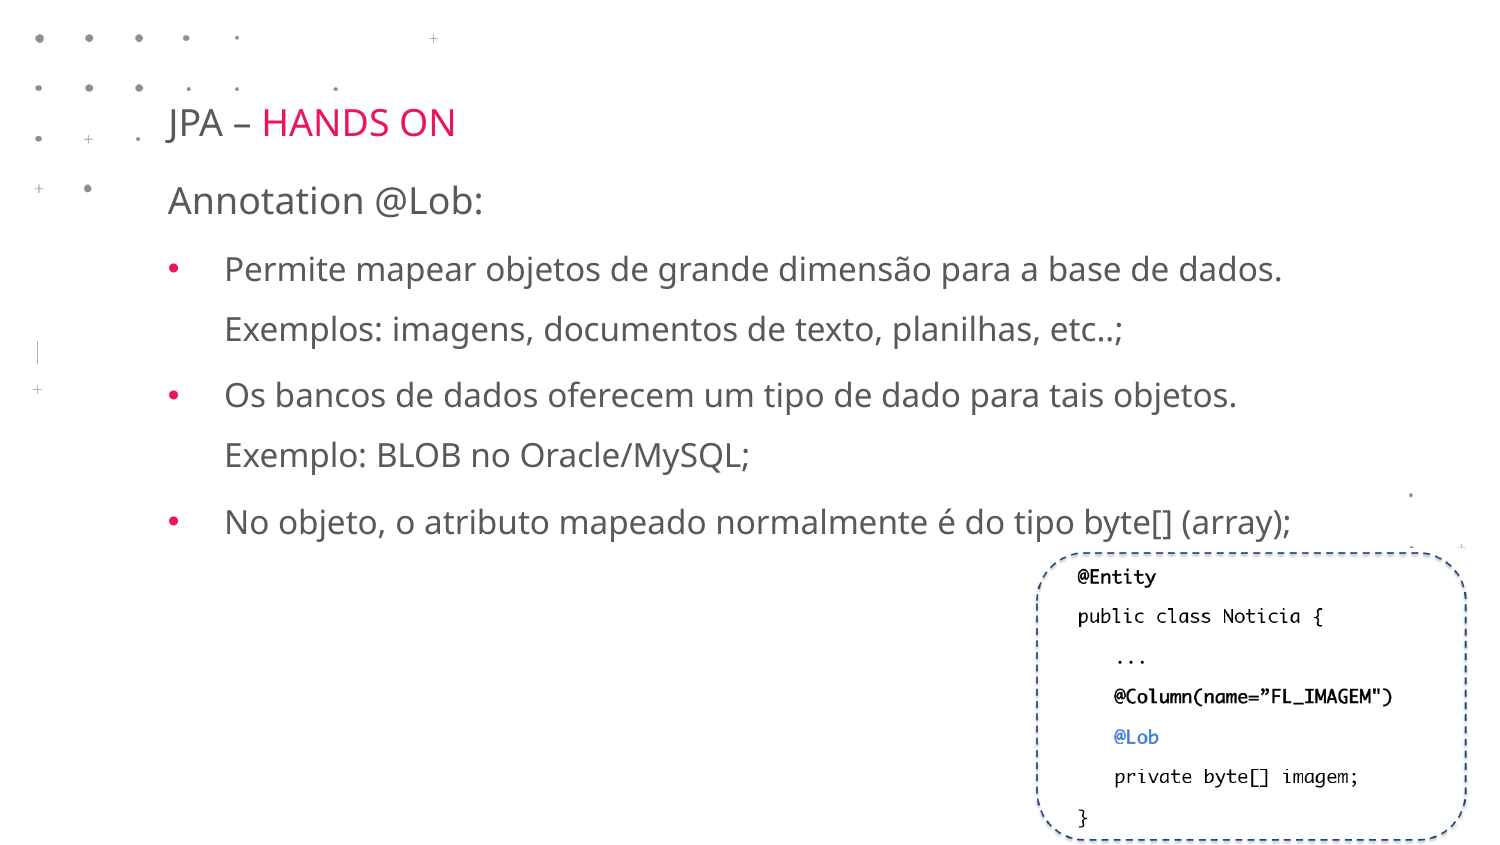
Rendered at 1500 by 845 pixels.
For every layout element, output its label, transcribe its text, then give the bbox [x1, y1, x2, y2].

text_box Annotation @Lob: Permite mapear objetos de grande dimensão para a base de dados. Exemplos: imagens, documentos de texto, planilhas, etc..; Os bancos de dados oferecem um tipo de dado para tais objetos. Exemplo: BLOB no Oracle/MySQL; No objeto, o atributo mapeado normalmente é do tipo byte[] (array); [153, 151, 1334, 698]
text_box JPA – HANDS ON [153, 91, 1347, 151]
picture [33, 34, 1473, 845]
